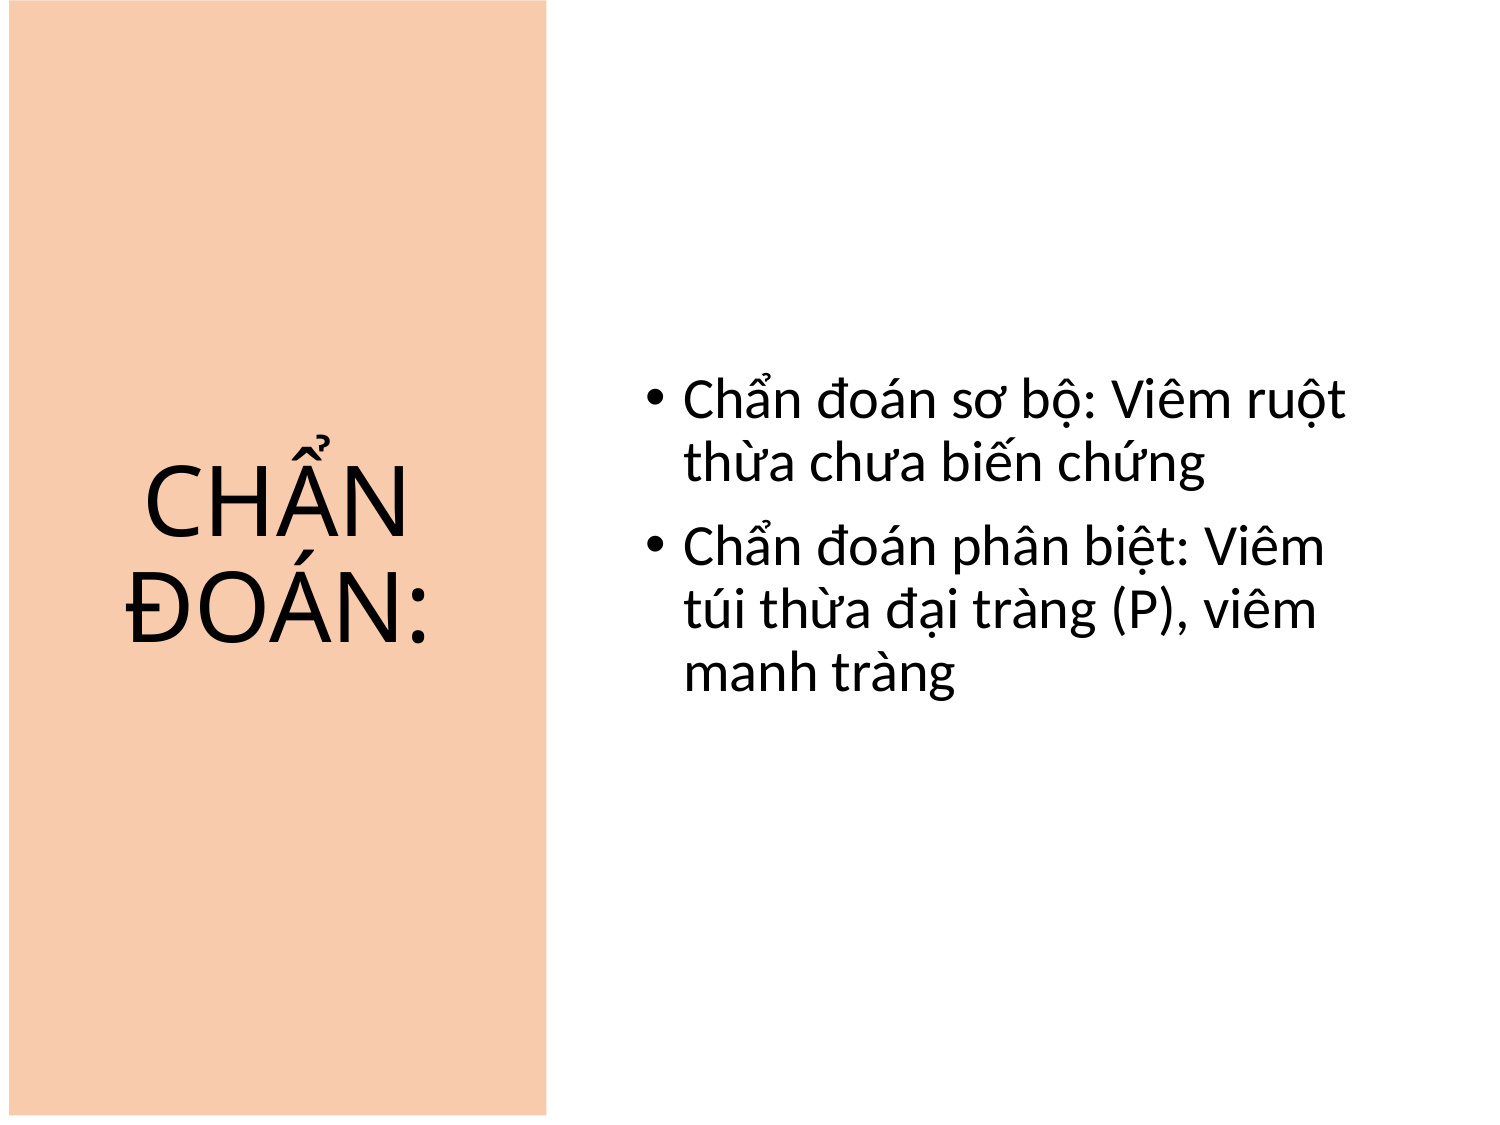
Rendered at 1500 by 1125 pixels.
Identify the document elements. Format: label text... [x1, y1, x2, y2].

list Chẩn đoán sơ bộ: Viêm ruột thừa chưa biến chứng Chẩn đoán phân biệt: Viêm túi thừa đại tràng (P), viêm manh tràng [630, 90, 1397, 982]
title CHẨN ĐOÁN: [9, 0, 547, 1116]
